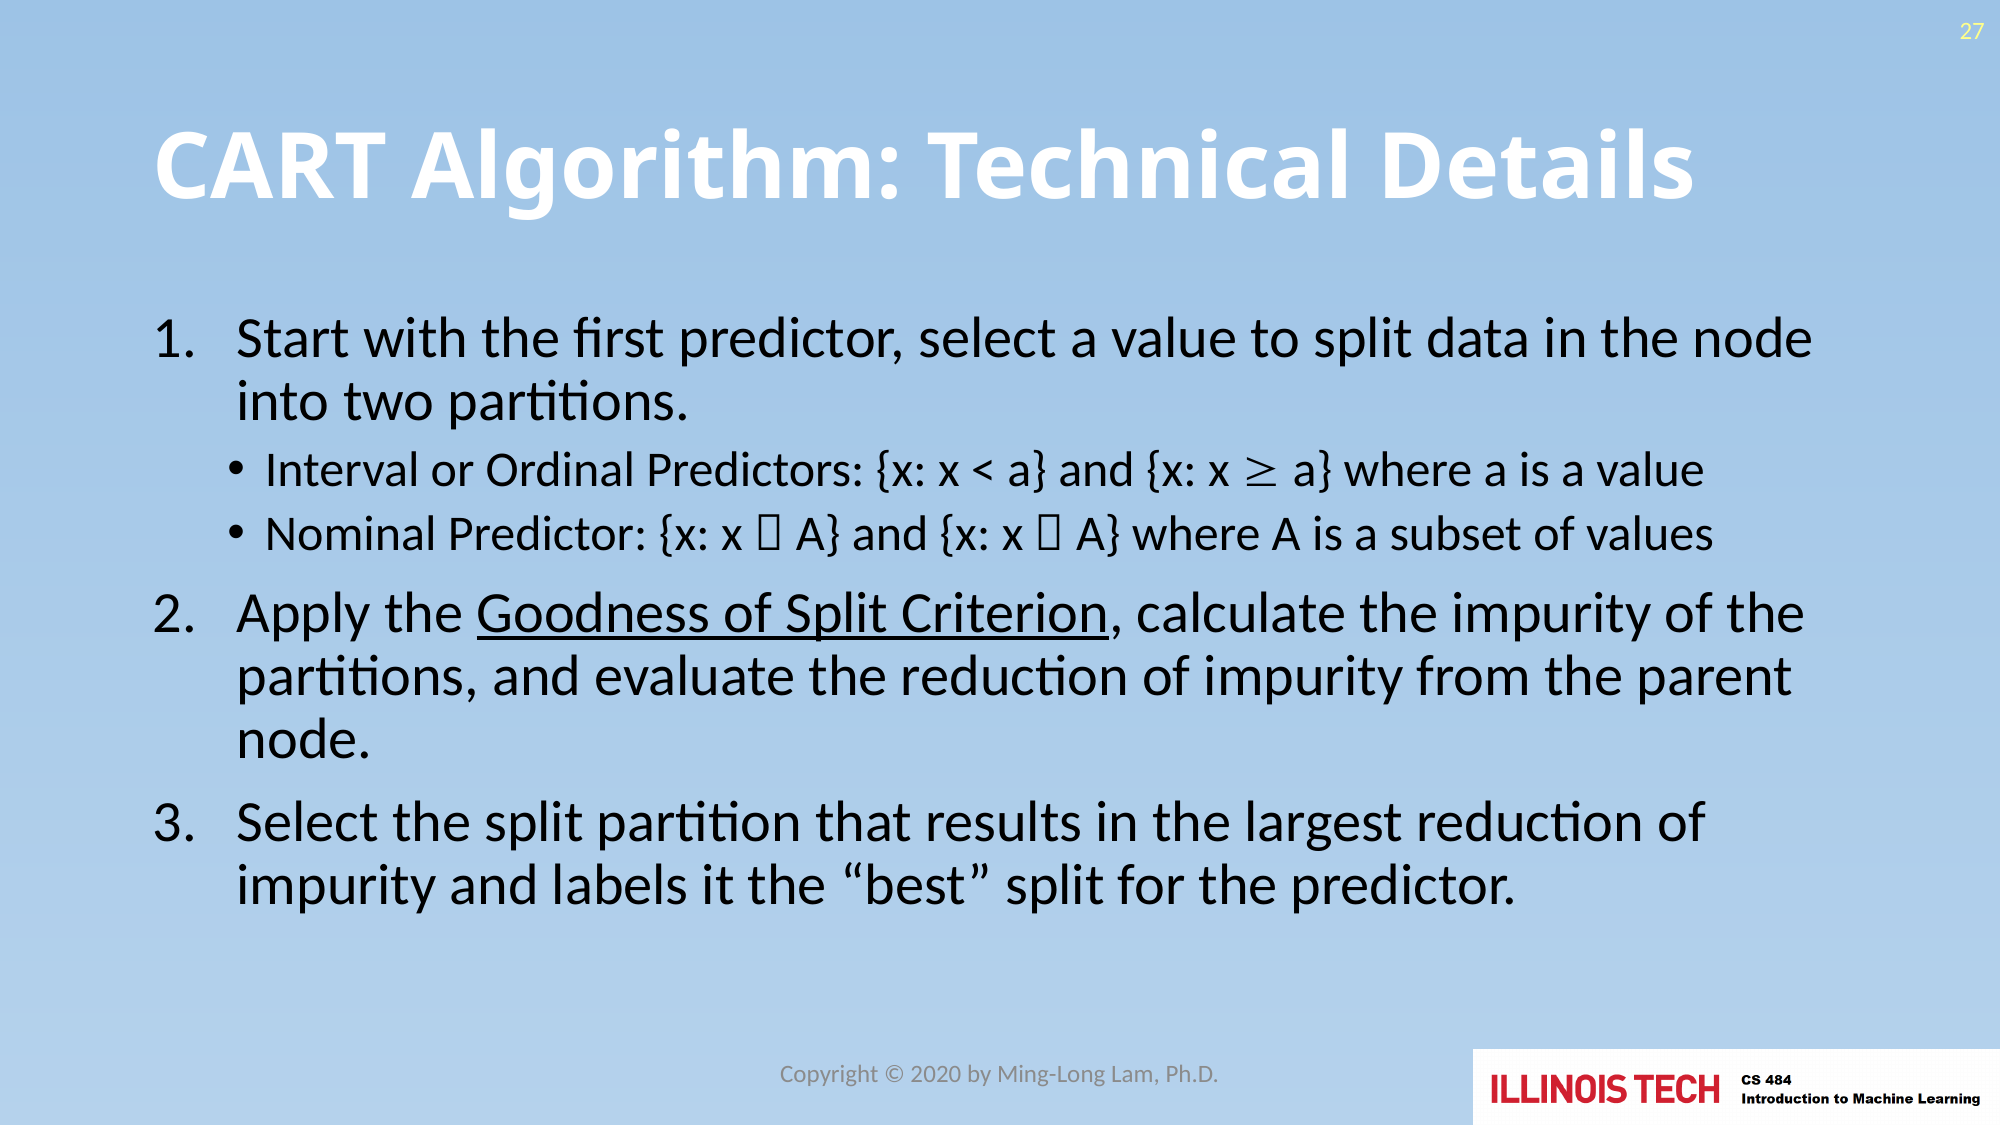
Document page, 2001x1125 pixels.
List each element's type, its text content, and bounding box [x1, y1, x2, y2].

title CART Algorithm: Technical Details [137, 59, 1863, 278]
picture [1473, 1049, 2000, 1125]
footer Copyright © 2020 by Ming-Long Lam, Ph.D. [662, 1042, 1338, 1103]
list Start with the first predictor, select a value to split data in the node into two partitions. Interval or Ordinal Predictors: {x: x < a} and {x: x  a} where a is a value Nominal Predictor: {x: x  A} and {x: x  A} where A is a subset of values Apply the Goodness of Split Criterion, calculate the impurity of the partitions, and evaluate the reduction of impurity from the parent node. Select the split partition that results in the largest reduction of impurity and labels it the “best” split for the predictor. [137, 299, 1863, 1014]
slide_number 27 [1550, 0, 2000, 60]
